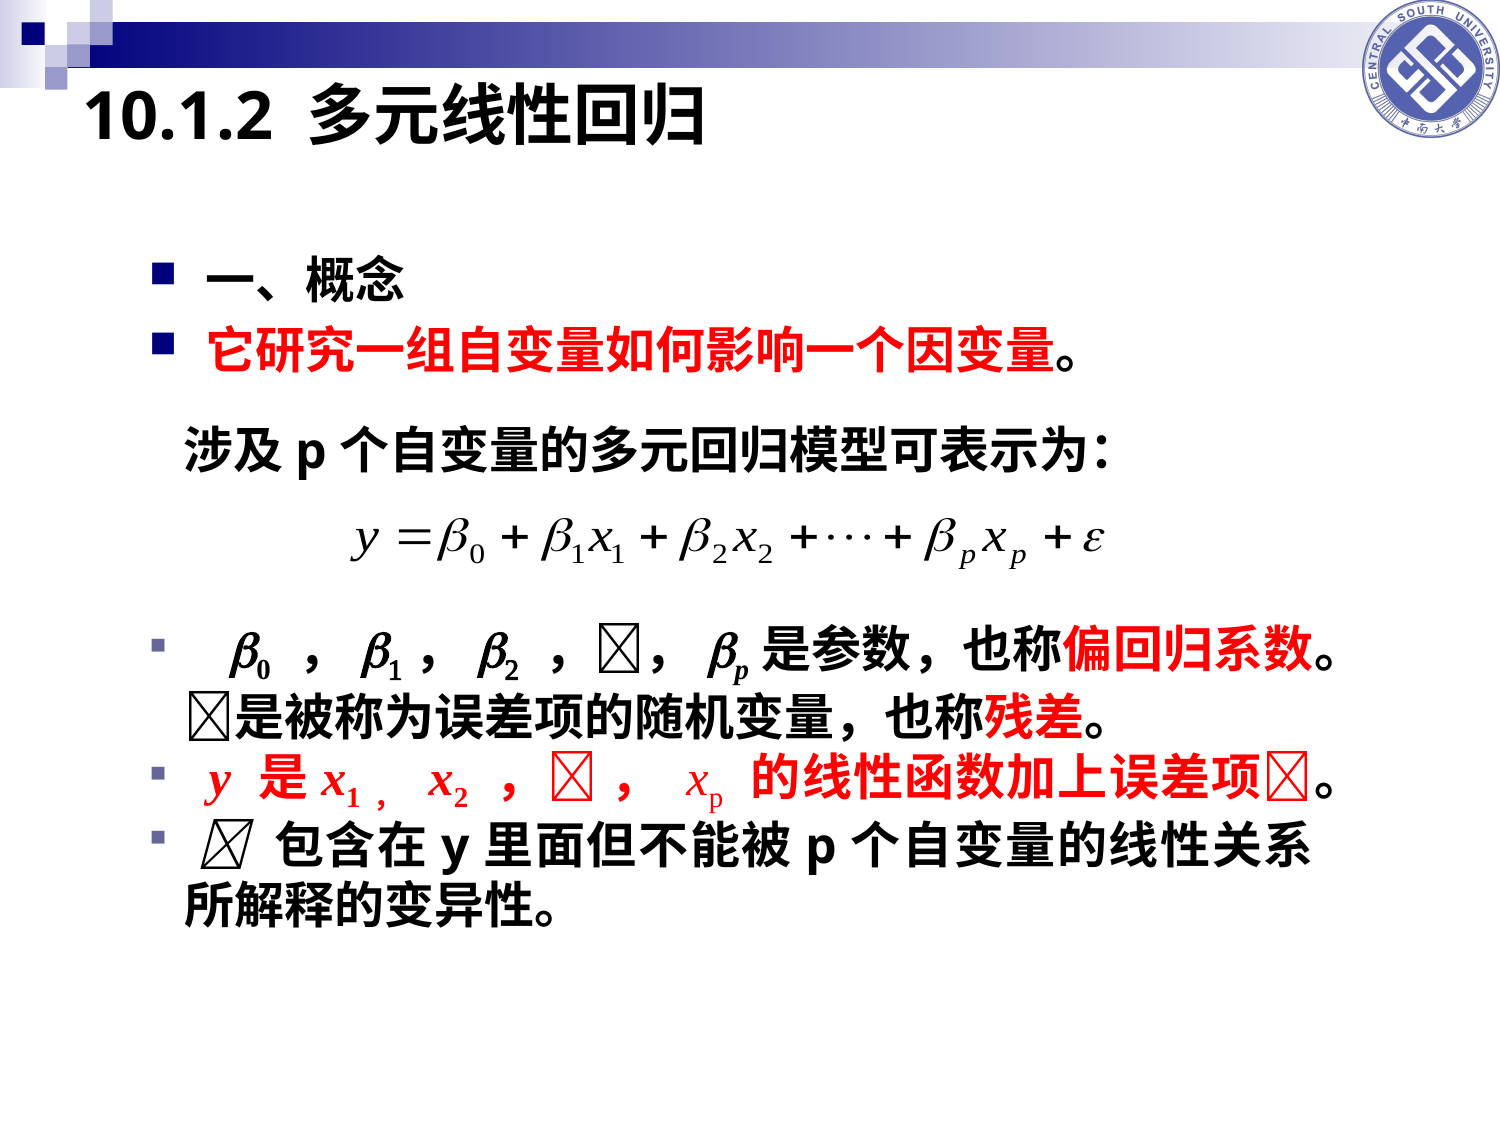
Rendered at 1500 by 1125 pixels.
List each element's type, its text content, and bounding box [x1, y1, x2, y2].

list 一、概念 它研究一组自变量如何影响一个因变量。 涉及p个自变量的多元回归模型可表示为： [134, 241, 1428, 581]
picture [1362, 0, 1500, 138]
text_box b0 ，b1，b2 ，，bp是参数，也称偏回归系数。是被称为误差项的随机变量，也称残差。 y 是x1， x2 ， ， xp 的线性函数加上误差项。  包含在y里面但不能被p个自变量的线性关系所解释的变异性。 [134, 609, 1329, 941]
title 10.1.2 多元线性回归 [67, 112, 1418, 213]
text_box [341, 502, 1122, 580]
